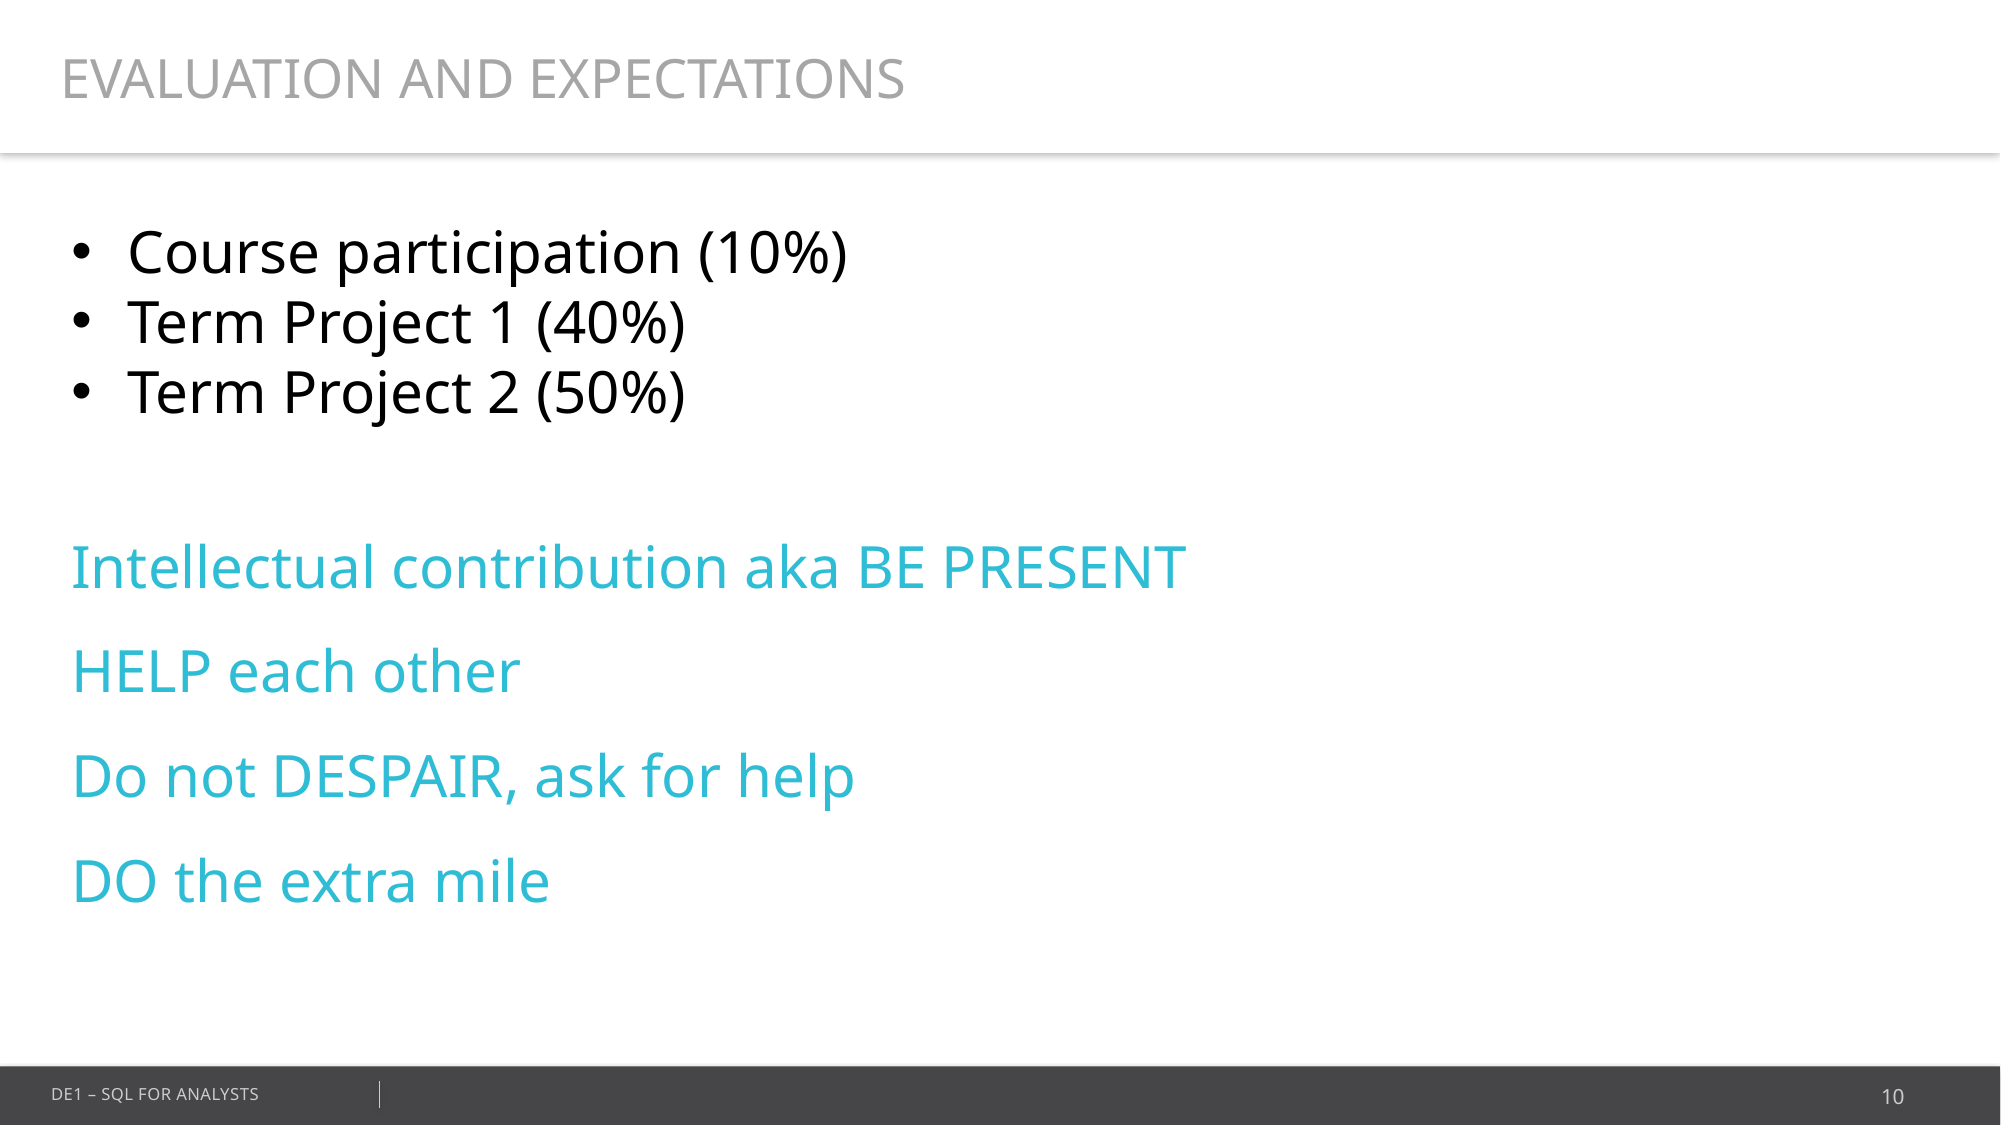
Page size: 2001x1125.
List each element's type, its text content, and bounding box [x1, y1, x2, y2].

text_box Course participation (10%) Term Project 1 (40%) Term Project 2 (50%) Intellectual contribution aka BE PRESENT HELP each other Do not DESPAIR, ask for help DO the extra mile [56, 207, 1818, 922]
list EVALUATION AND EXPECTATIONS [0, 0, 2000, 153]
